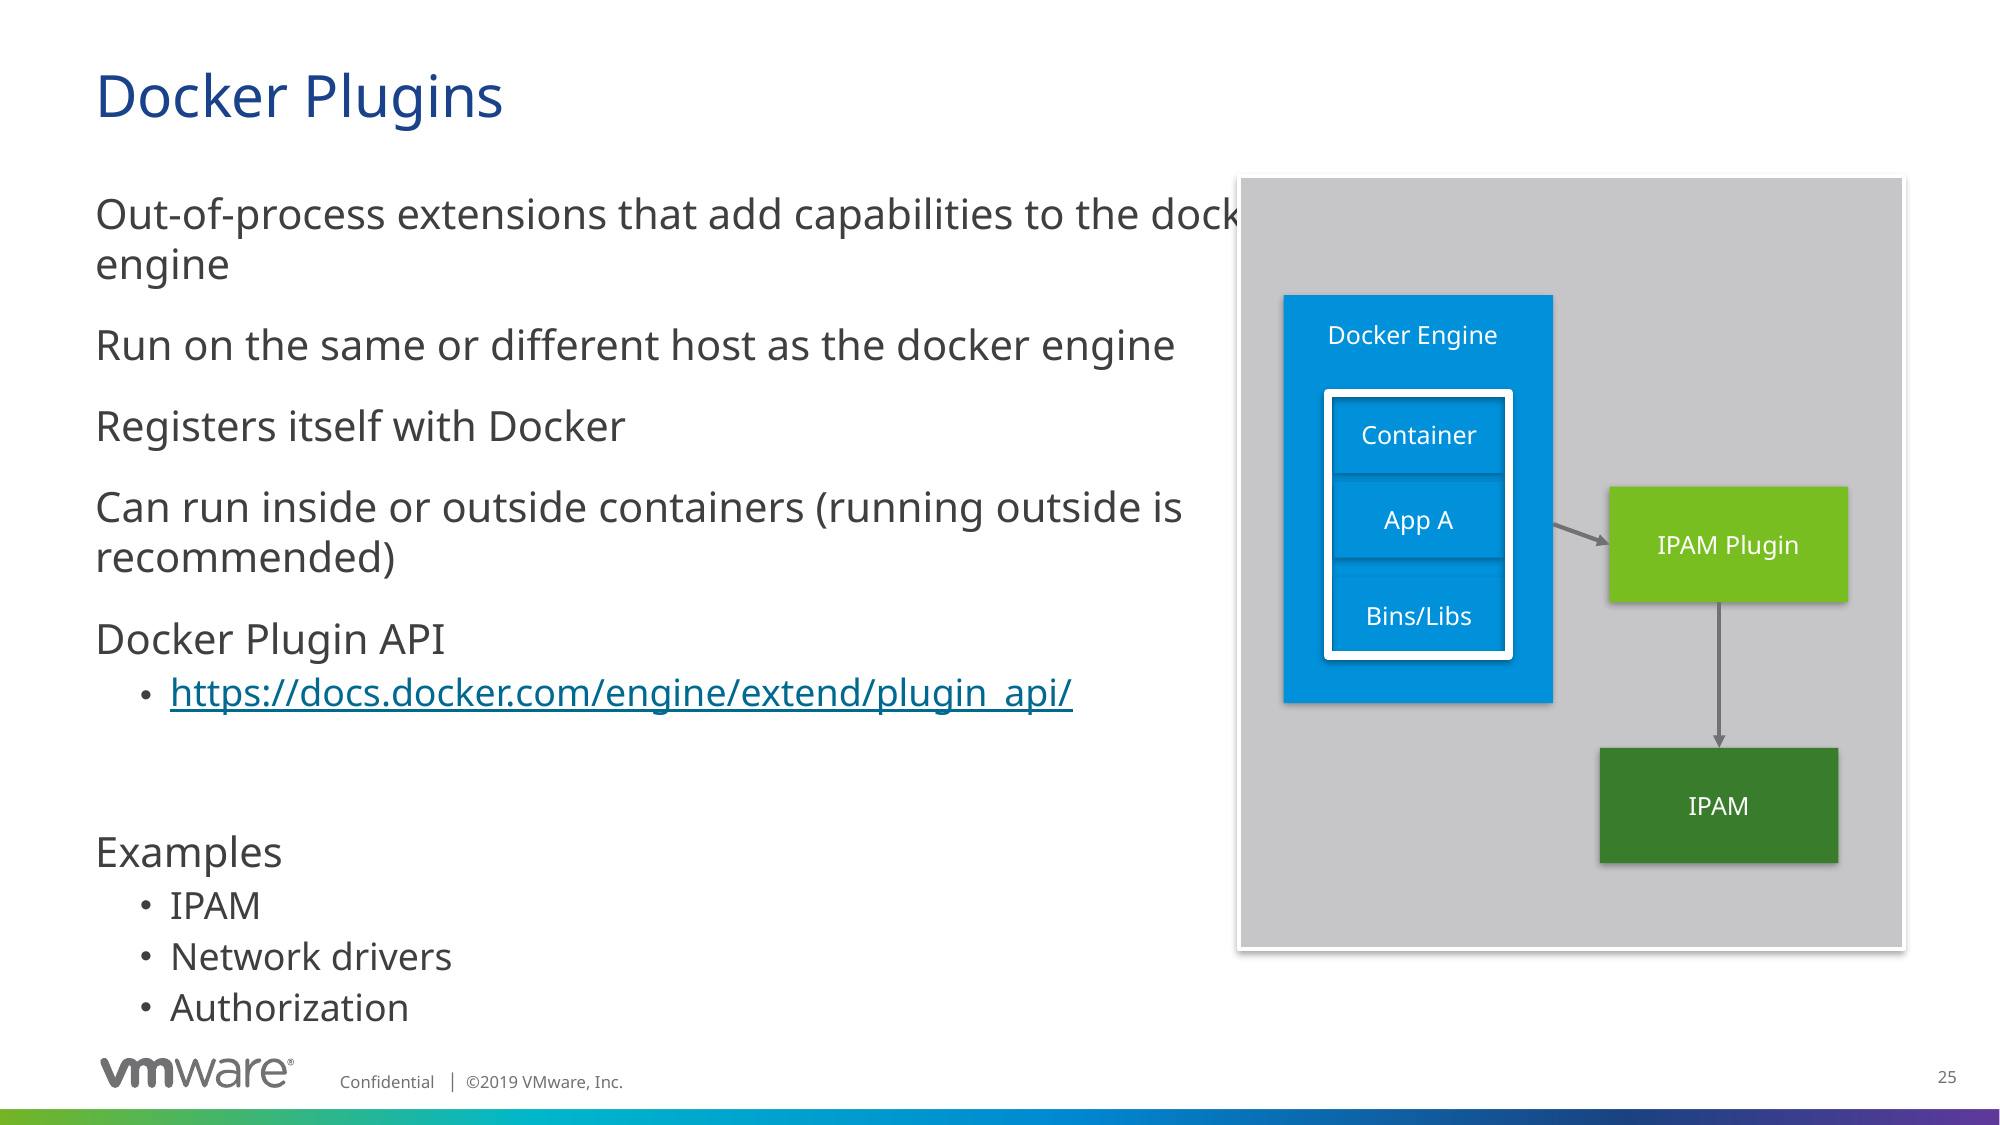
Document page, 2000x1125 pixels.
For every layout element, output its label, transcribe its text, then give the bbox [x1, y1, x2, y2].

picture [1075, 1109, 2000, 1125]
text_box Docker Engine [1327, 319, 1510, 350]
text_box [1327, 392, 1510, 656]
text_box IPAM Plugin [1609, 486, 1849, 603]
picture [0, 1109, 719, 1125]
title Docker Plugins [95, 67, 1900, 131]
list Out-of-process extensions that add capabilities to the docker engine Run on the same or different host as the docker engine Registers itself with Docker Can run inside or outside containers (running outside is recommended) Docker Plugin API https://docs.docker.com/engine/extend/plugin_api/ Examples IPAM Network drivers Authorization [95, 187, 1233, 938]
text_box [1553, 523, 1610, 545]
text_box IPAM [1599, 747, 1839, 864]
text_box [1283, 294, 1554, 704]
text_box [1238, 175, 1905, 950]
